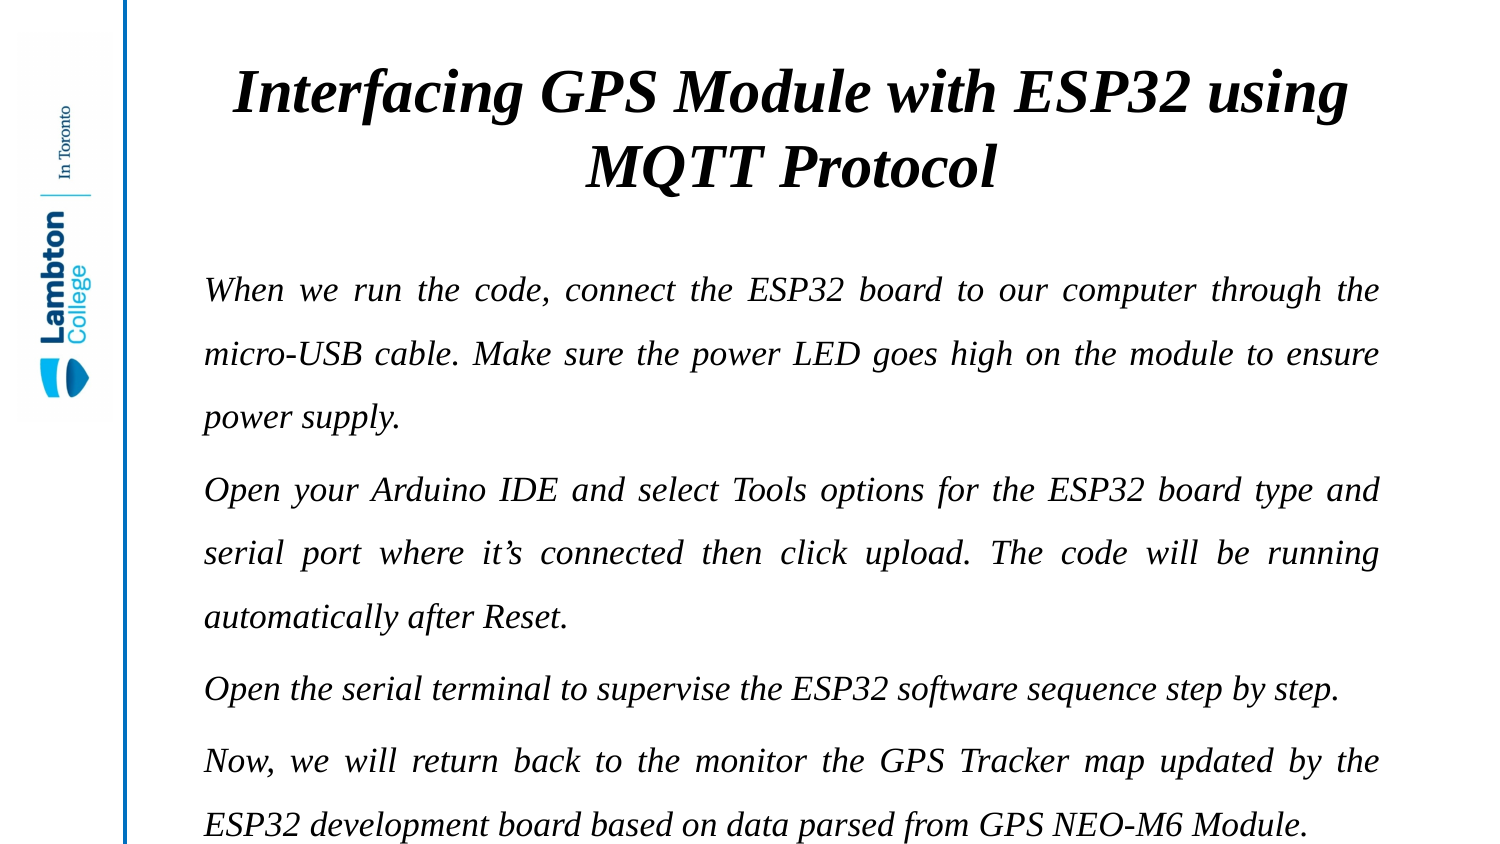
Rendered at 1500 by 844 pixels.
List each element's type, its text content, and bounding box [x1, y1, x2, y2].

title Interfacing GPS Module with ESP32 using MQTT Protocol [192, 38, 1392, 212]
picture [18, 33, 113, 422]
subtitle When we run the code, connect the ESP32 board to our computer through the micro-USB cable. Make sure the power LED goes high on the module to ensure power supply. Open your Arduino IDE and select Tools options for the ESP32 board type and serial port where it’s connected then click upload. The code will be running automatically after Reset. Open the serial terminal to supervise the ESP32 software sequence step by step. Now, we will return back to the monitor the GPS Tracker map updated by the ESP32 development board based on data parsed from GPS NEO-M6 Module. [192, 238, 1392, 814]
